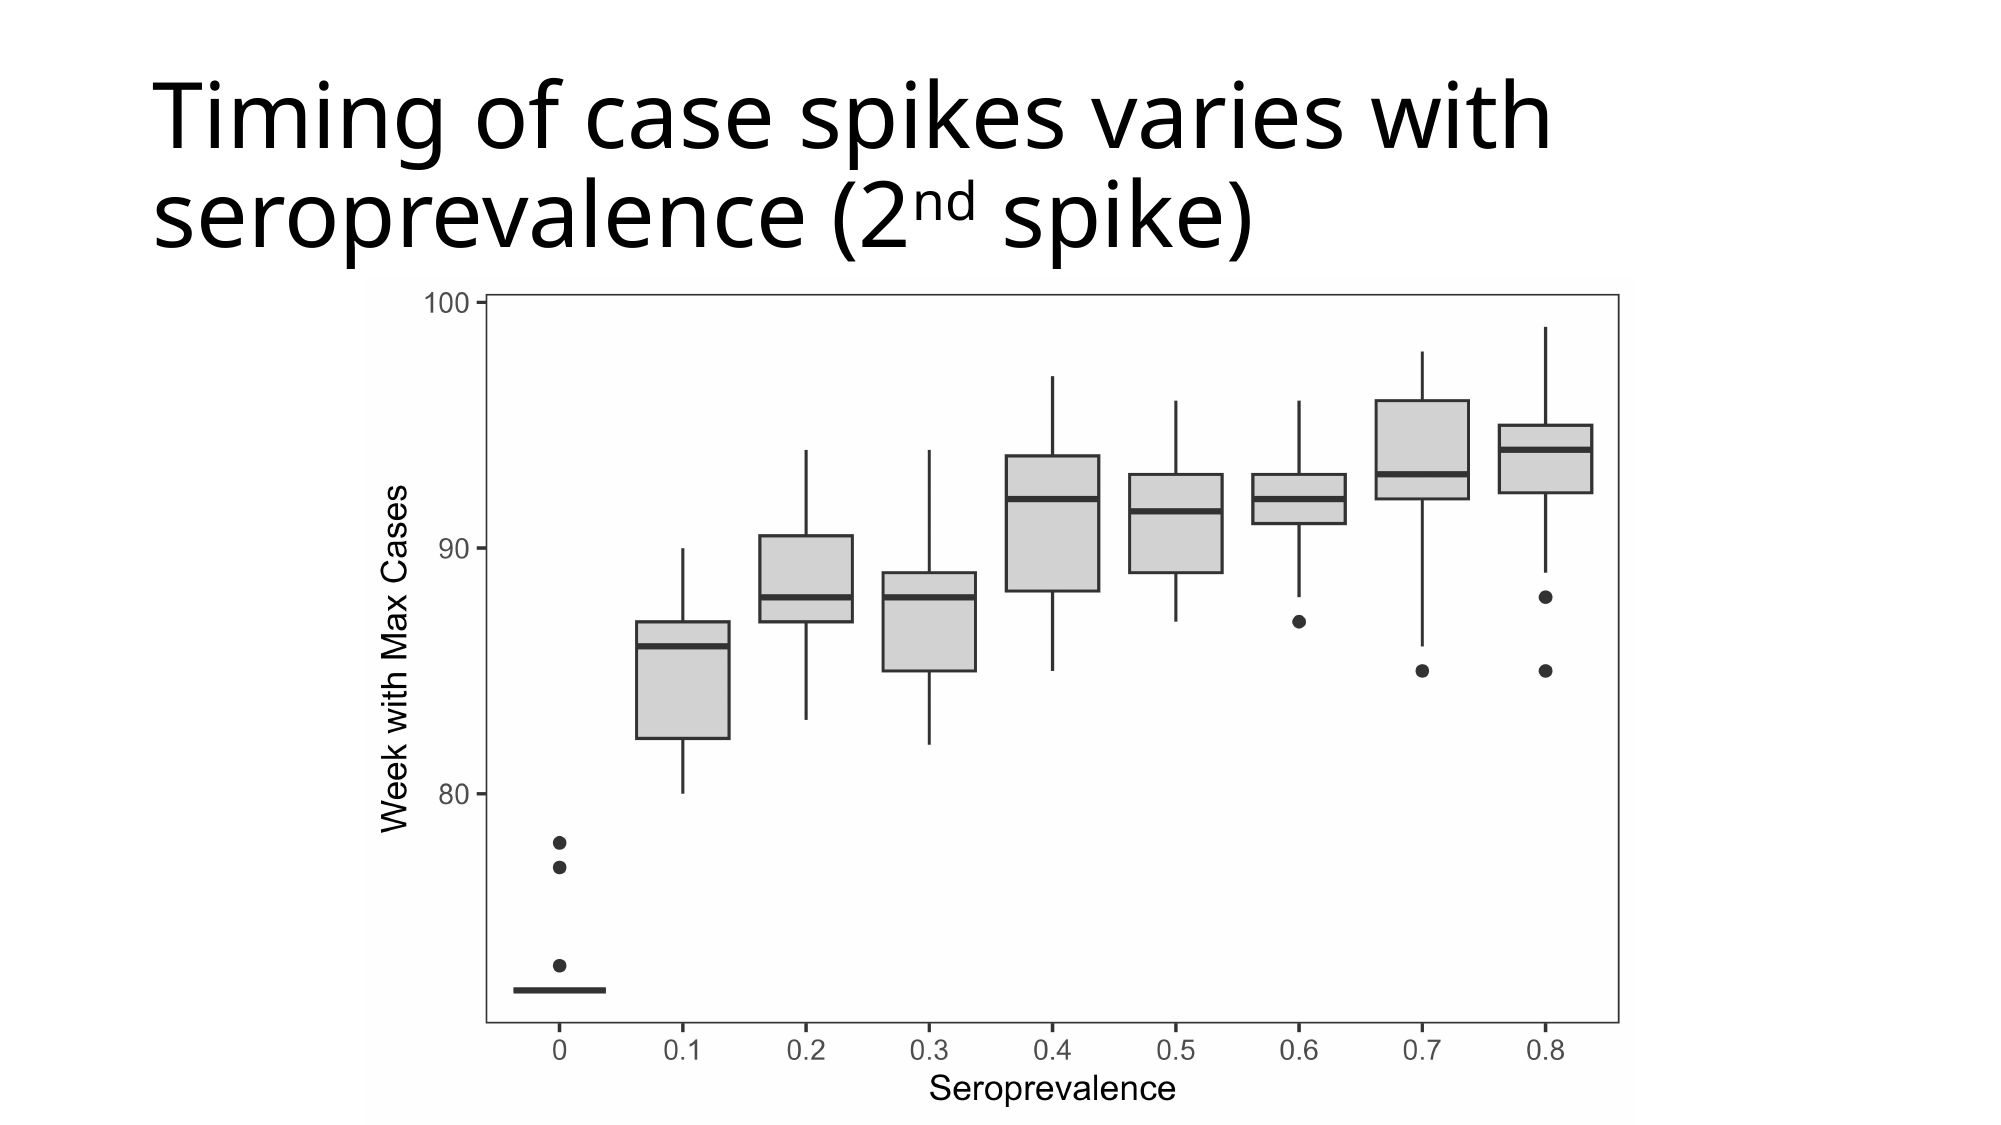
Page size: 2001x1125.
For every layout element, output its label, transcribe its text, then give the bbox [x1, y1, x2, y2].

picture [362, 275, 1638, 1125]
title Timing of case spikes varies with seroprevalence (2nd spike) [137, 59, 1863, 278]
